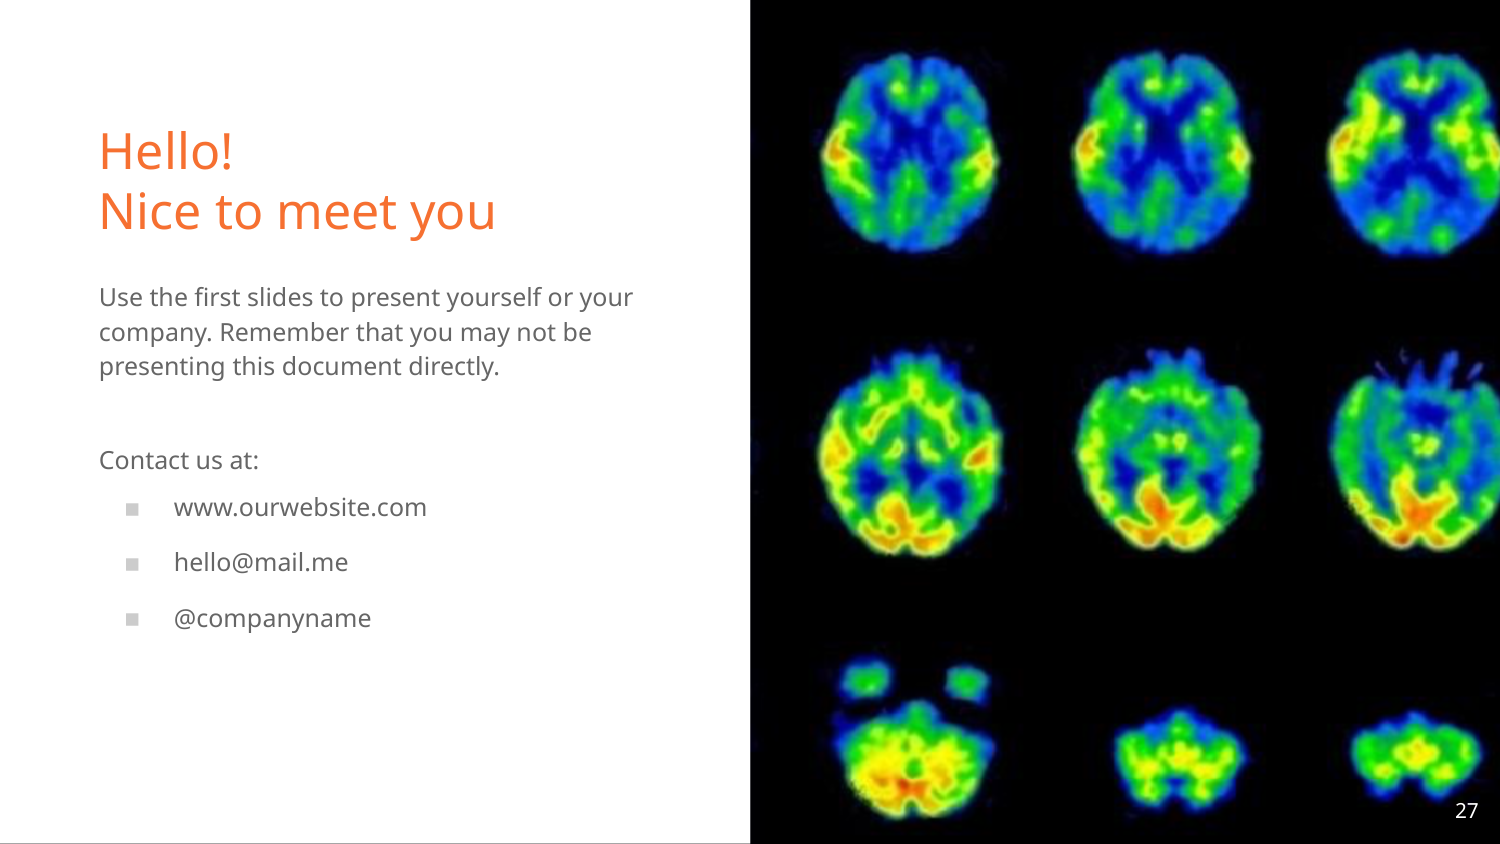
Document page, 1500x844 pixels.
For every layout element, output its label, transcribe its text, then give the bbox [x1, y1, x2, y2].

picture [751, 0, 1500, 844]
list Use the first slides to present yourself or your company. Remember that you may not be presenting this document directly. Contact us at: www.ourwebsite.com hello@mail.me @companyname [83, 262, 661, 748]
slide_number 27 [1403, 779, 1494, 844]
title Hello! Nice to meet you [83, 94, 661, 255]
